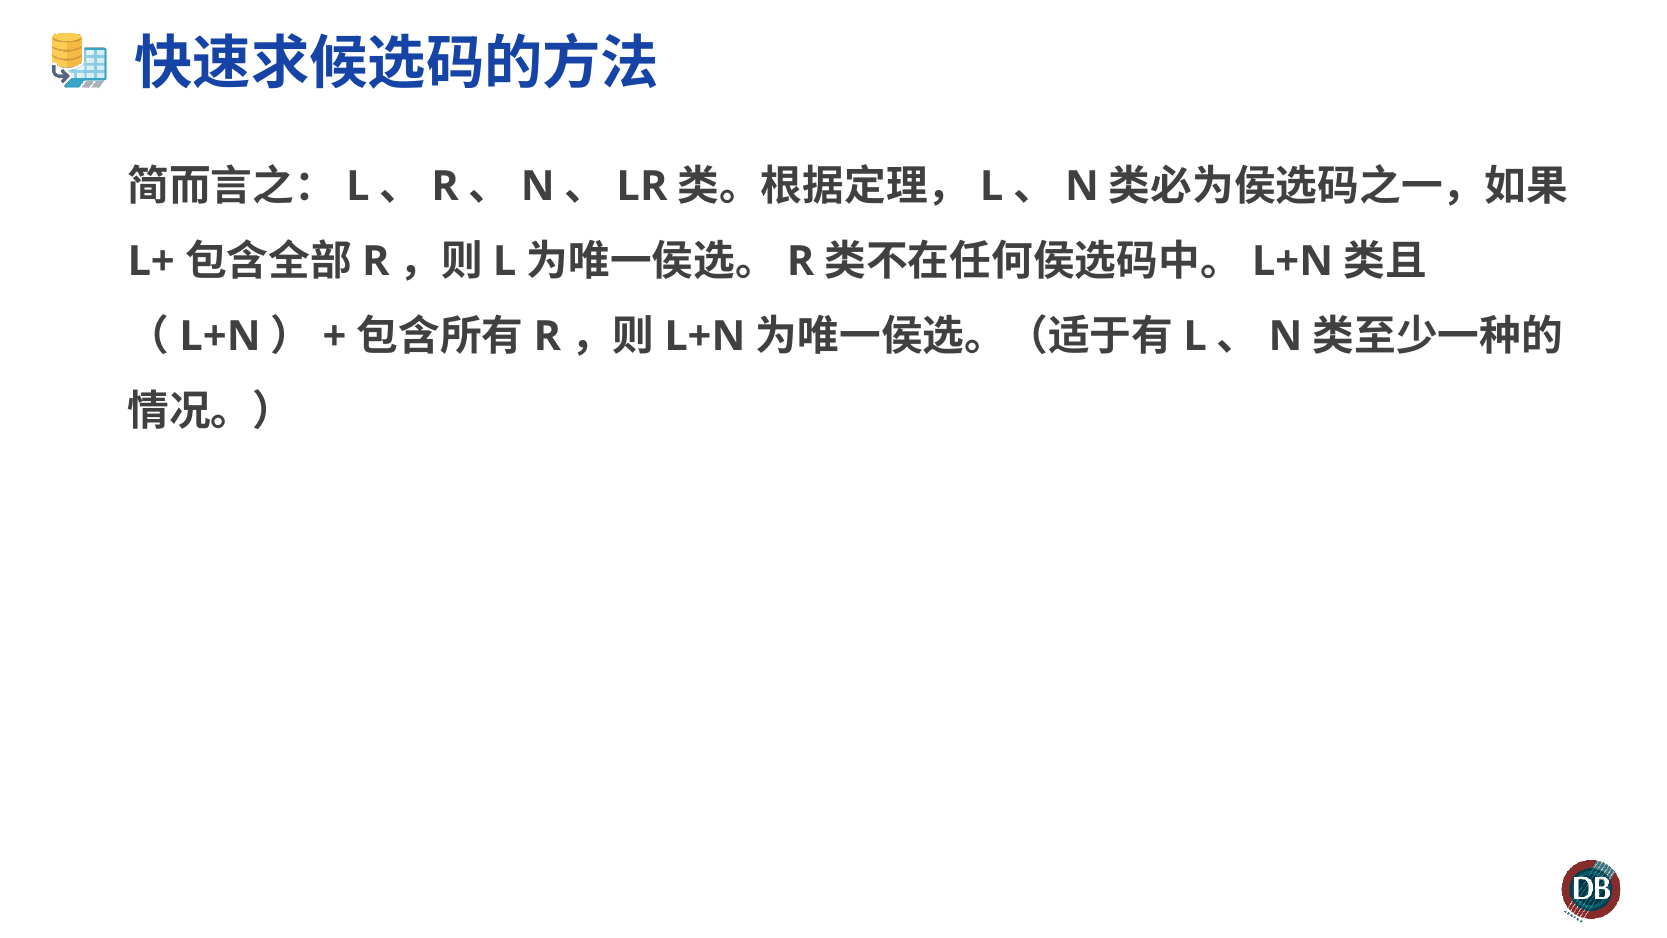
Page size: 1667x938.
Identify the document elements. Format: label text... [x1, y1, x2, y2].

list 简而言之：L、R、N、LR类。根据定理，L、N类必为侯选码之一，如果L+包含全部R，则L为唯一侯选。R类不在任何侯选码中。L+N类且（L+N）+包含所有R，则L+N为唯一侯选。（适于有L、N类至少一种的情况。） [112, 126, 1590, 835]
picture [1557, 858, 1623, 924]
picture [49, 30, 109, 90]
title 快速求候选码的方法 [118, 17, 1590, 103]
